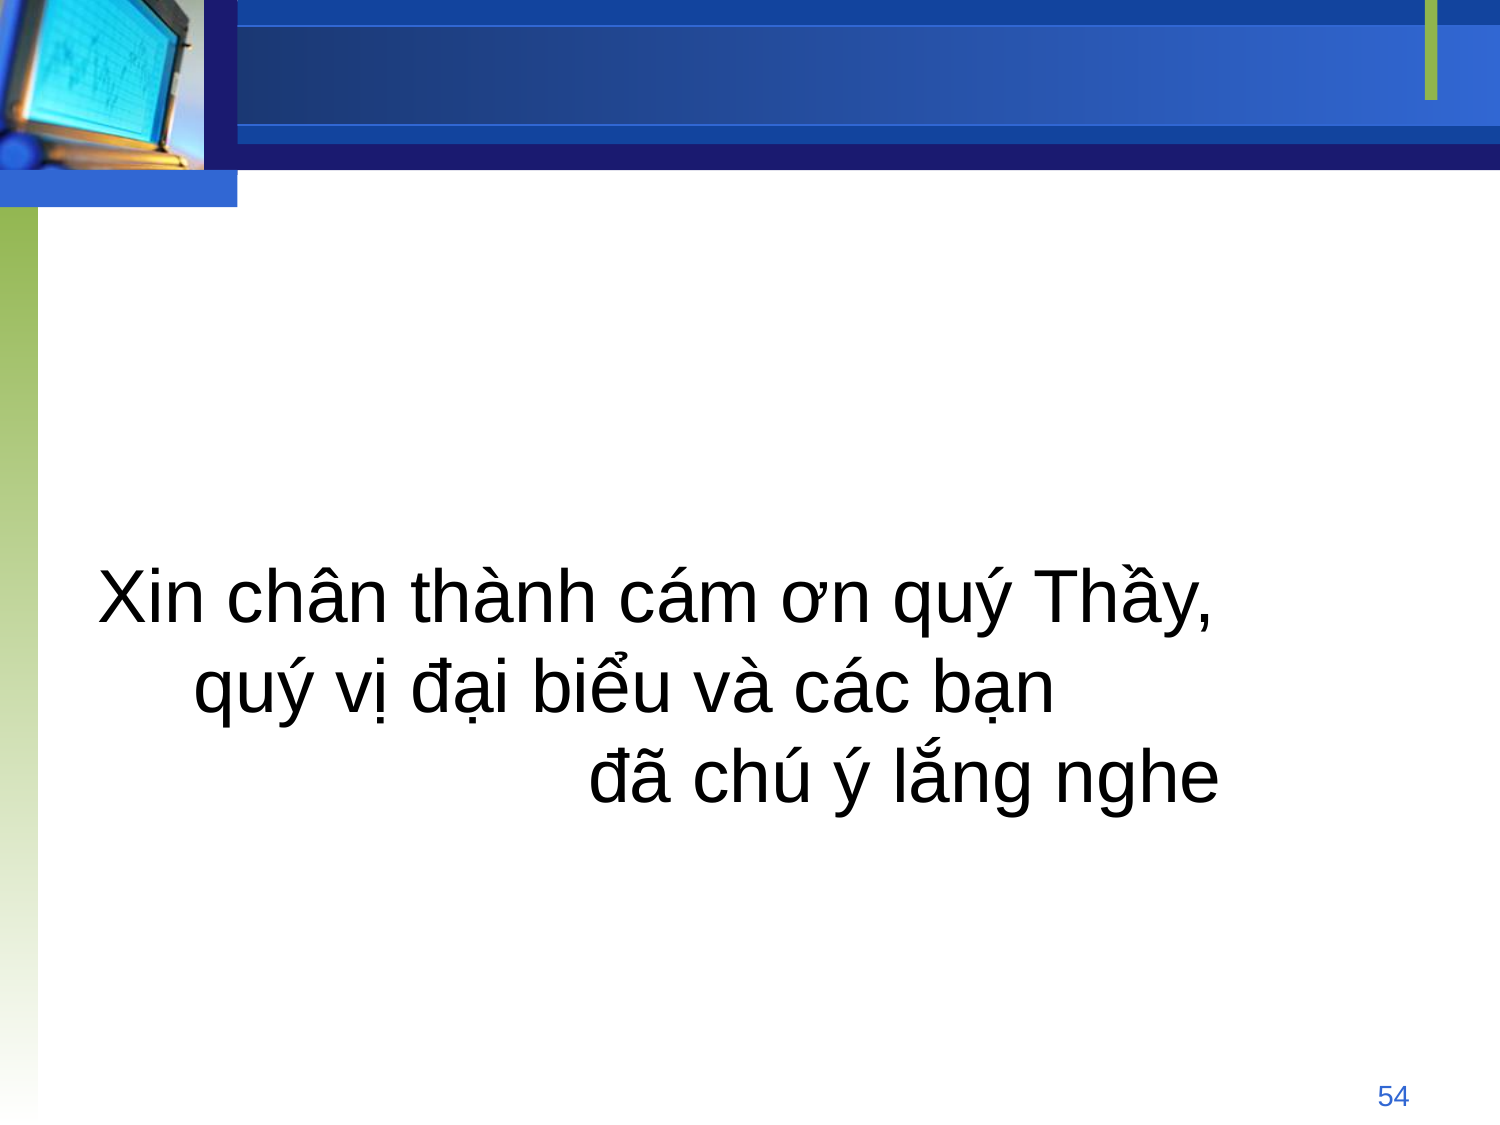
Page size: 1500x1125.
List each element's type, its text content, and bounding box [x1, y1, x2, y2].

slide_number 54 [1074, 1069, 1425, 1110]
picture [0, 0, 204, 169]
list Xin chân thành cám ơn quý Thầy, quý vị đại biểu và các bạn đã chú ý lắng nghe [75, 224, 1425, 1050]
